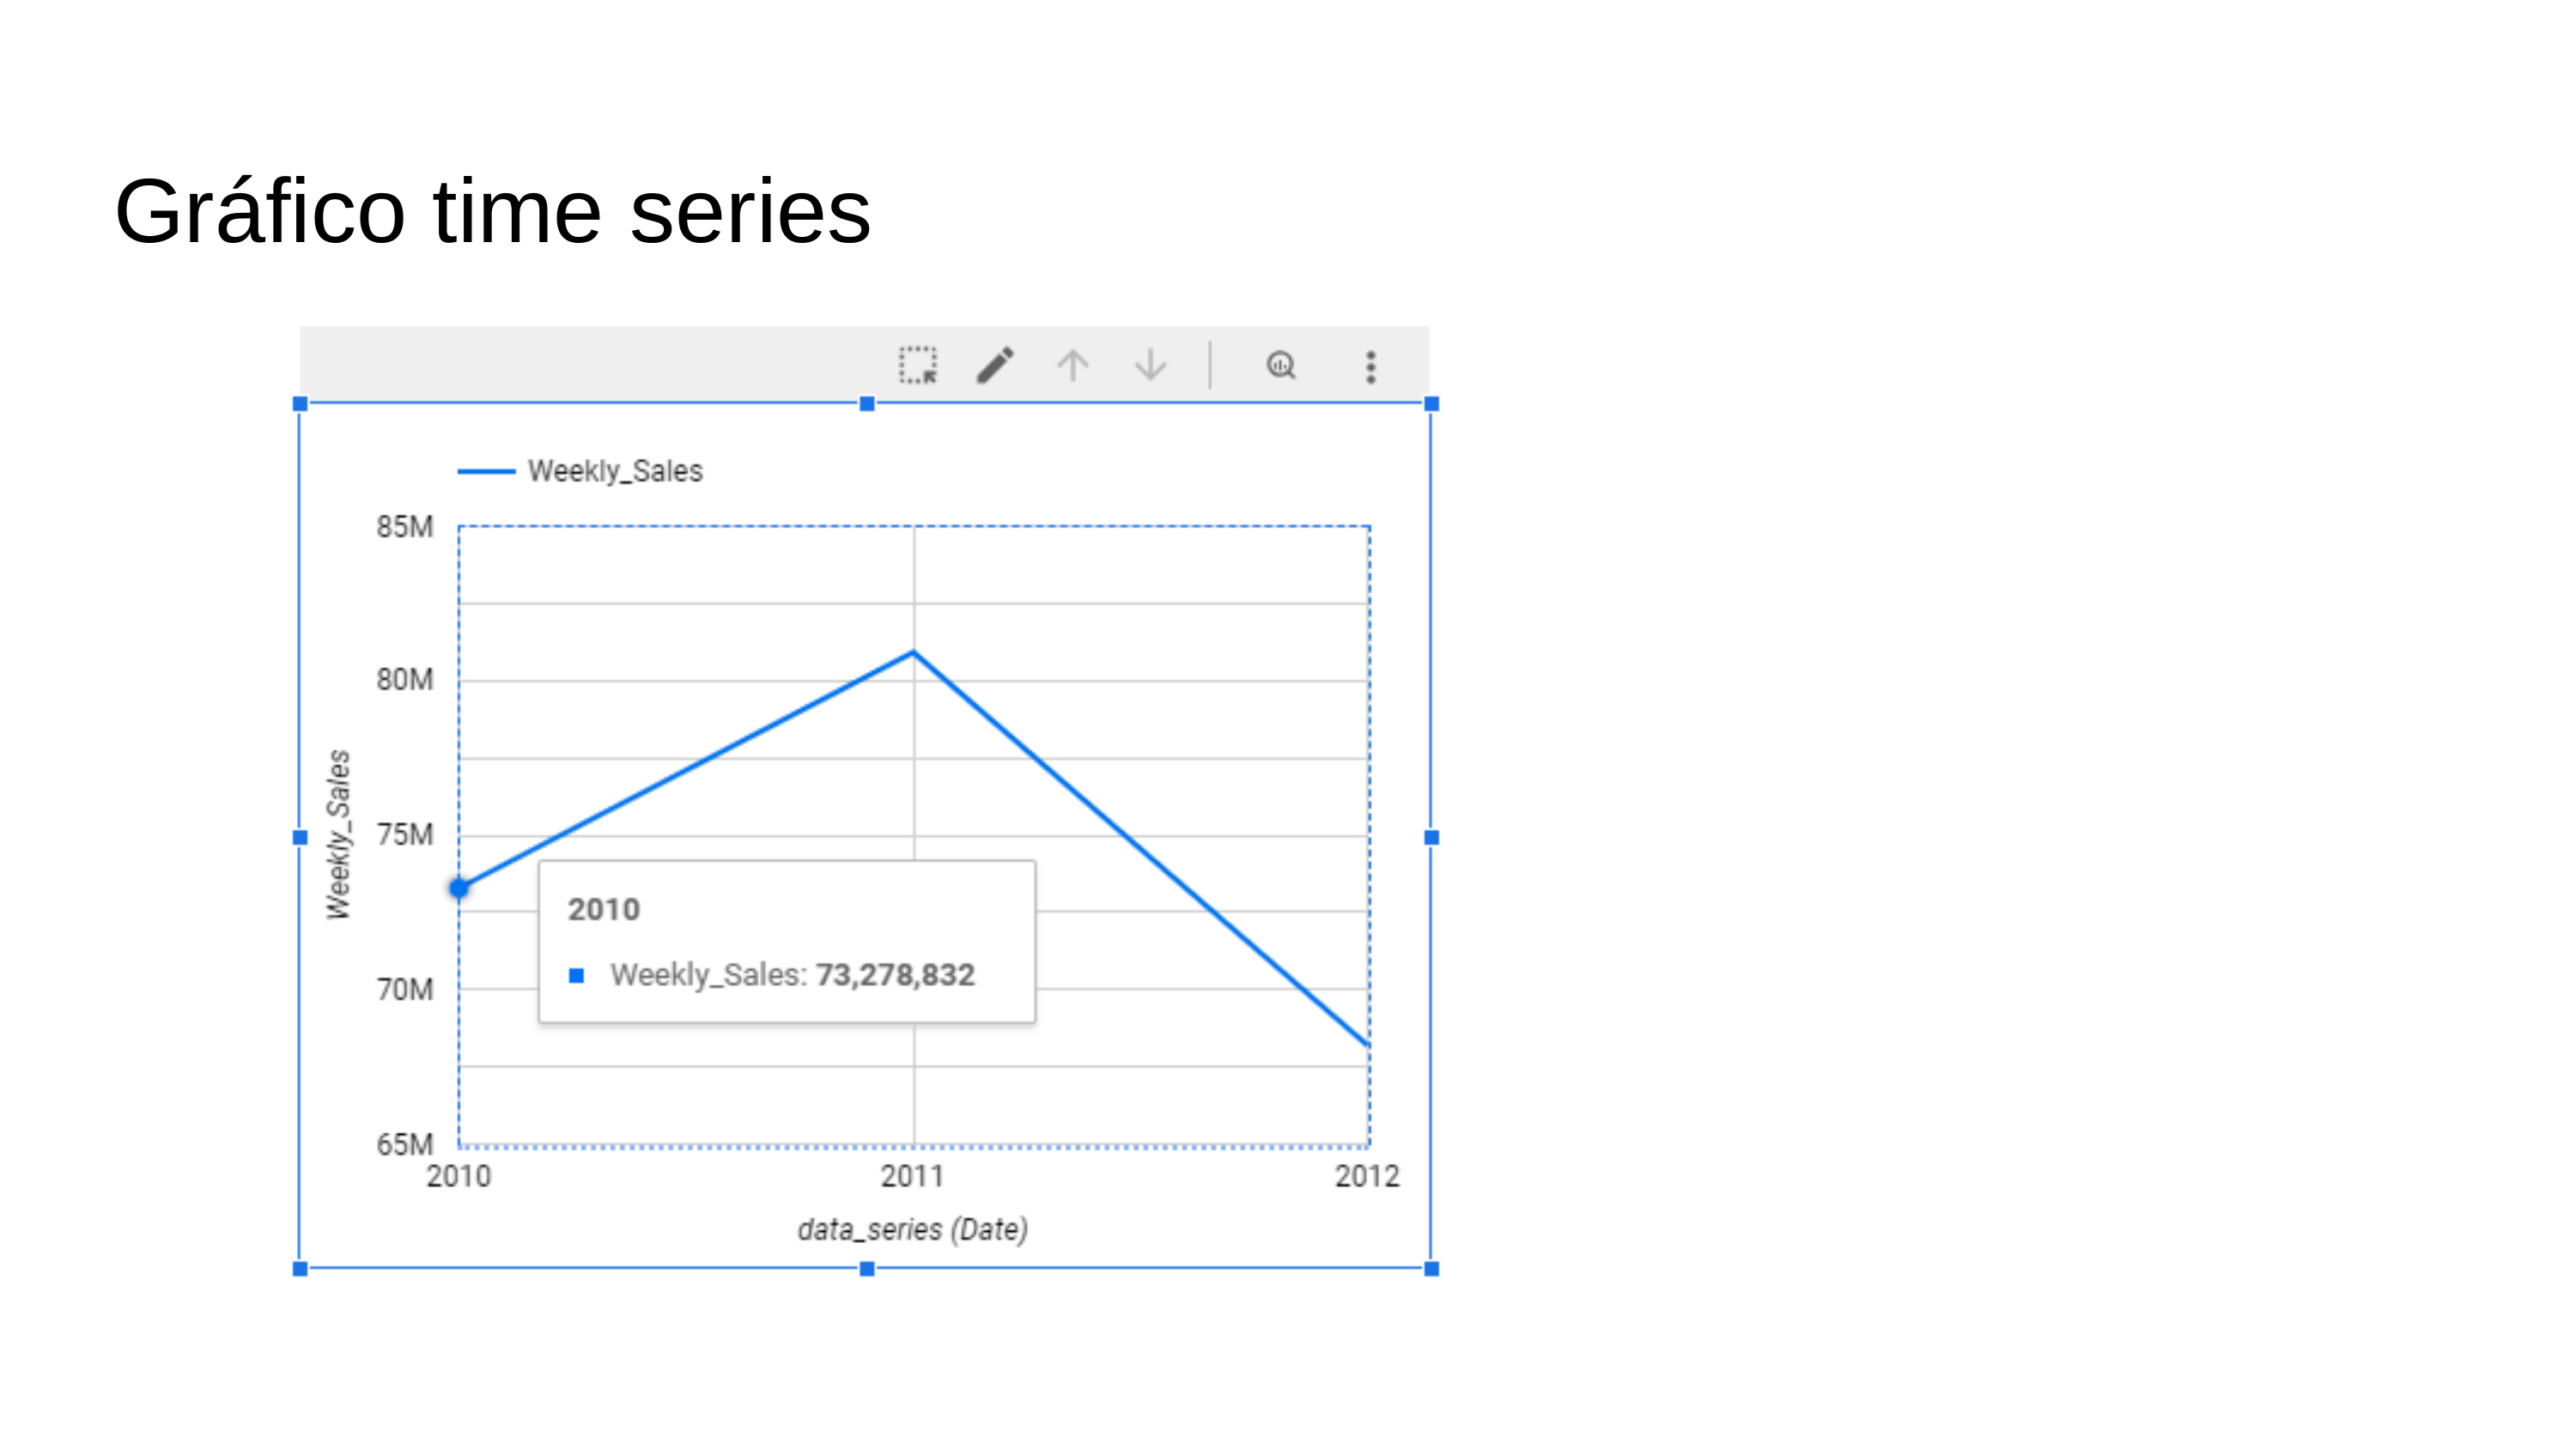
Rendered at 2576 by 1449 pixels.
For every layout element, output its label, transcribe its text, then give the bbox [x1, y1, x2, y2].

picture [198, 271, 1573, 1340]
title Gráfico time series [88, 124, 2488, 287]
